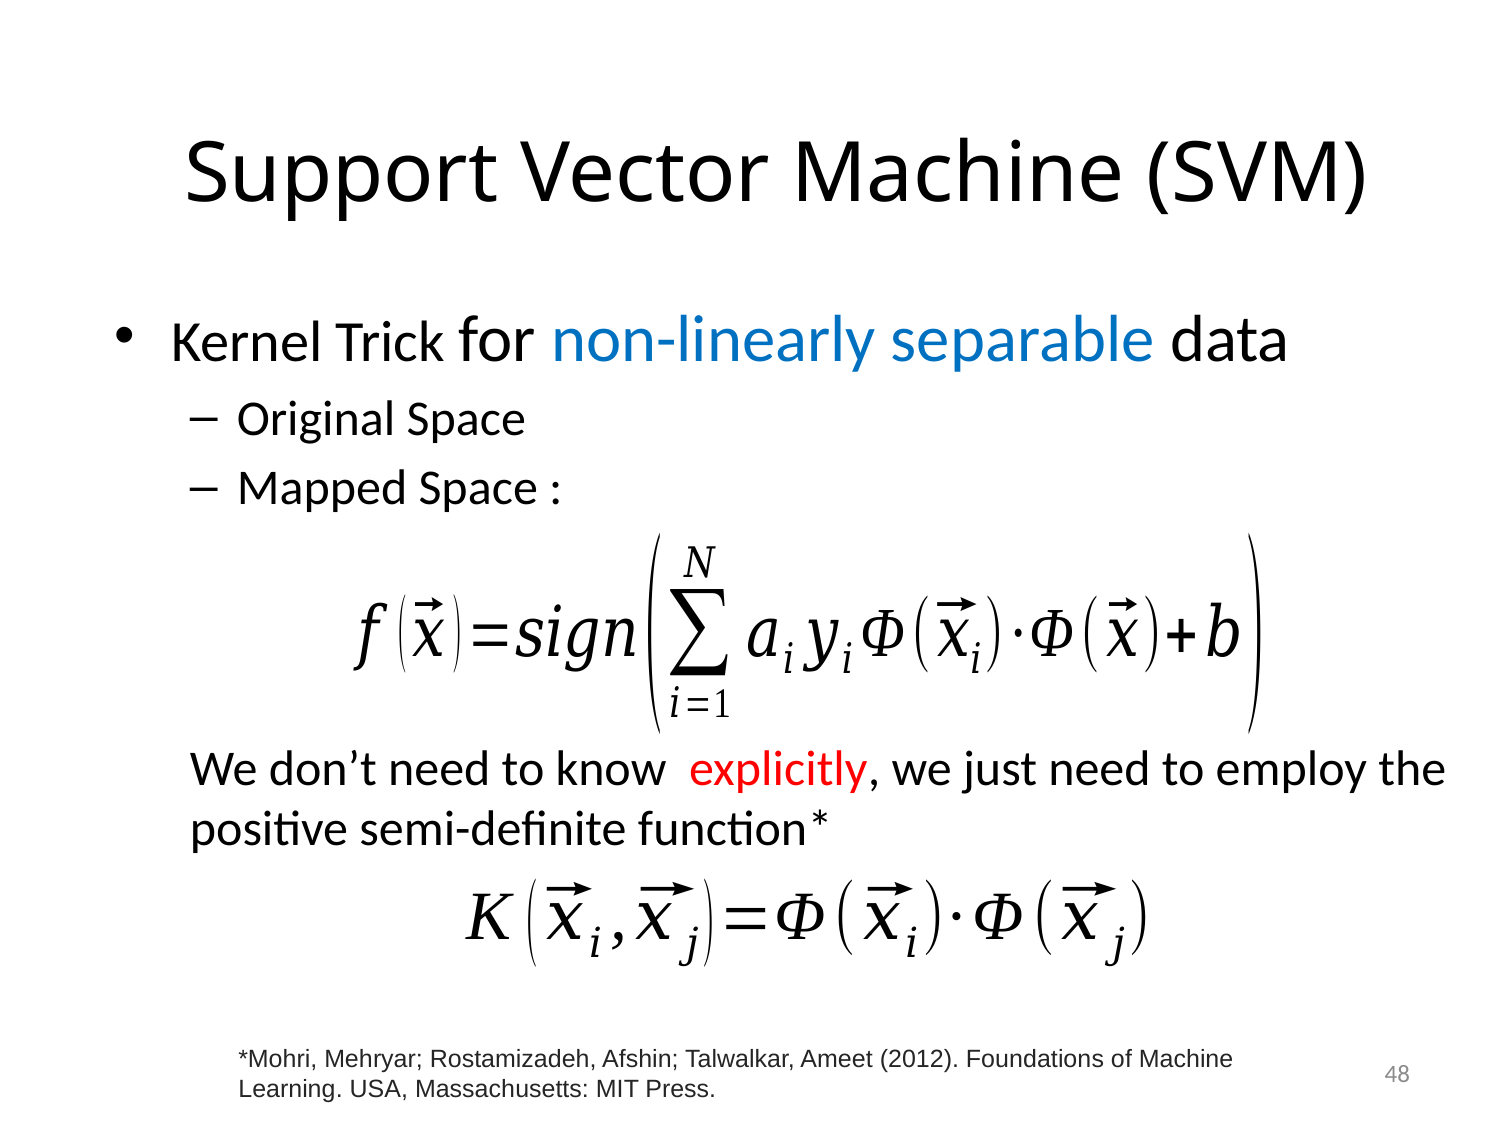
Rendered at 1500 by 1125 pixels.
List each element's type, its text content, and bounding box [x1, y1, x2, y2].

slide_number 48 [1332, 1042, 1425, 1103]
text_box [74, 262, 1425, 1005]
title Support Vector Machine (SVM) [103, 59, 1450, 278]
text_box *Mohri, Mehryar; Rostamizadeh, Afshin; Talwalkar, Ameet (2012). Foundations of Machine Learning. USA, Massachusetts: MIT Press. [223, 1035, 1332, 1110]
